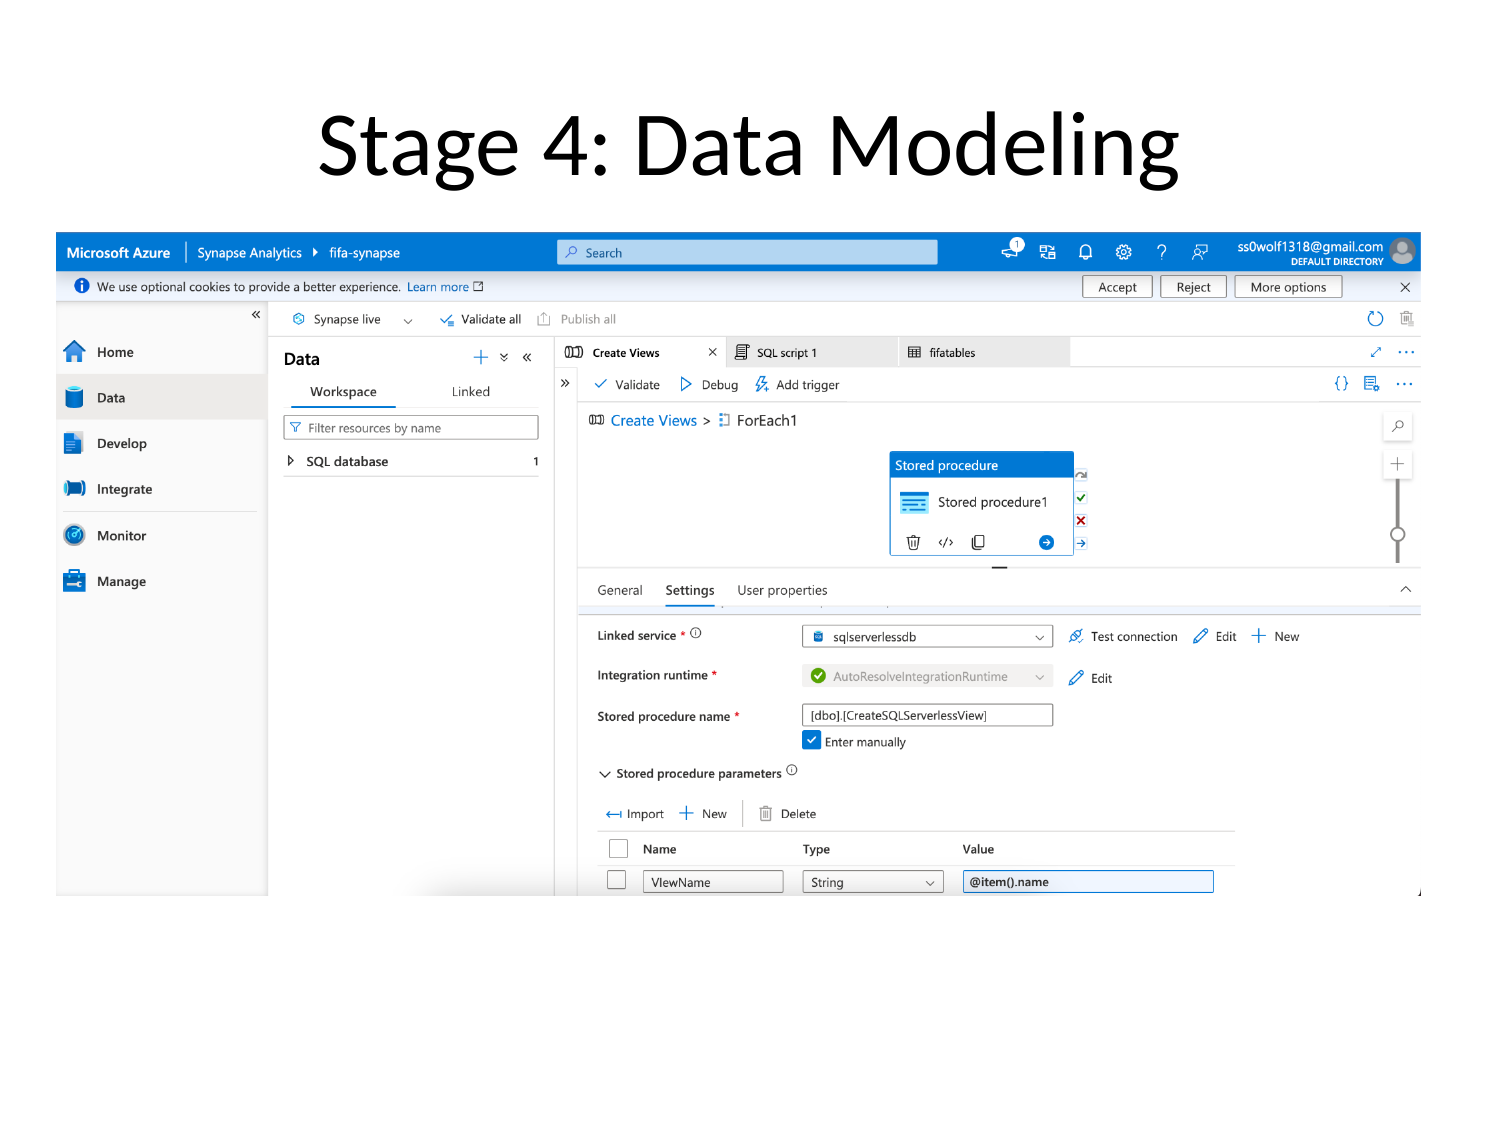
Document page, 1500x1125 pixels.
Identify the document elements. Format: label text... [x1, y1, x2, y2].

picture [56, 232, 1422, 897]
title Stage 4: Data Modeling [75, 45, 1425, 233]
